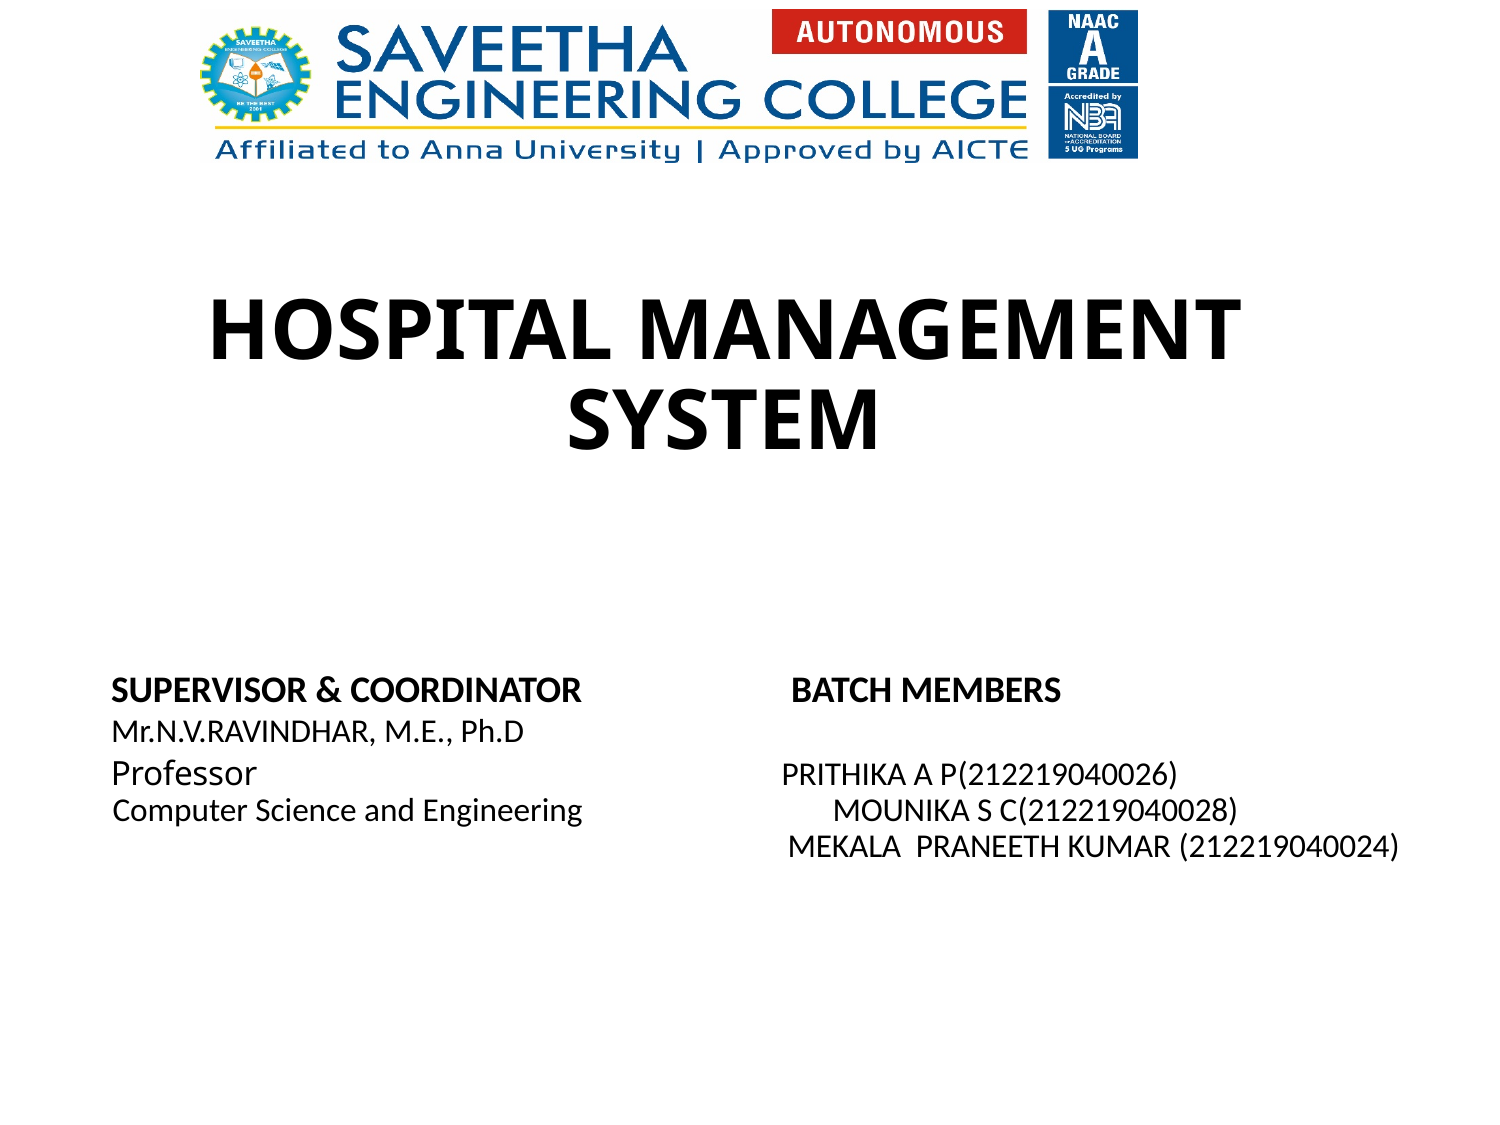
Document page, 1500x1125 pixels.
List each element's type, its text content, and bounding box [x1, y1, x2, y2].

title HOSPITAL MANAGEMENT SYSTEM [112, 249, 1338, 575]
picture [199, 9, 1138, 163]
subtitle SUPERVISOR & COORDINATOR BATCH MEMBERS Mr.N.V.RAVINDHAR, M.E., Ph.D Professor PRITHIKA A P(212219040026) Computer Science and Engineering MOUNIKA S C(212219040028) MEKALA PRANEETH KUMAR (212219040024) [75, 662, 1425, 1100]
